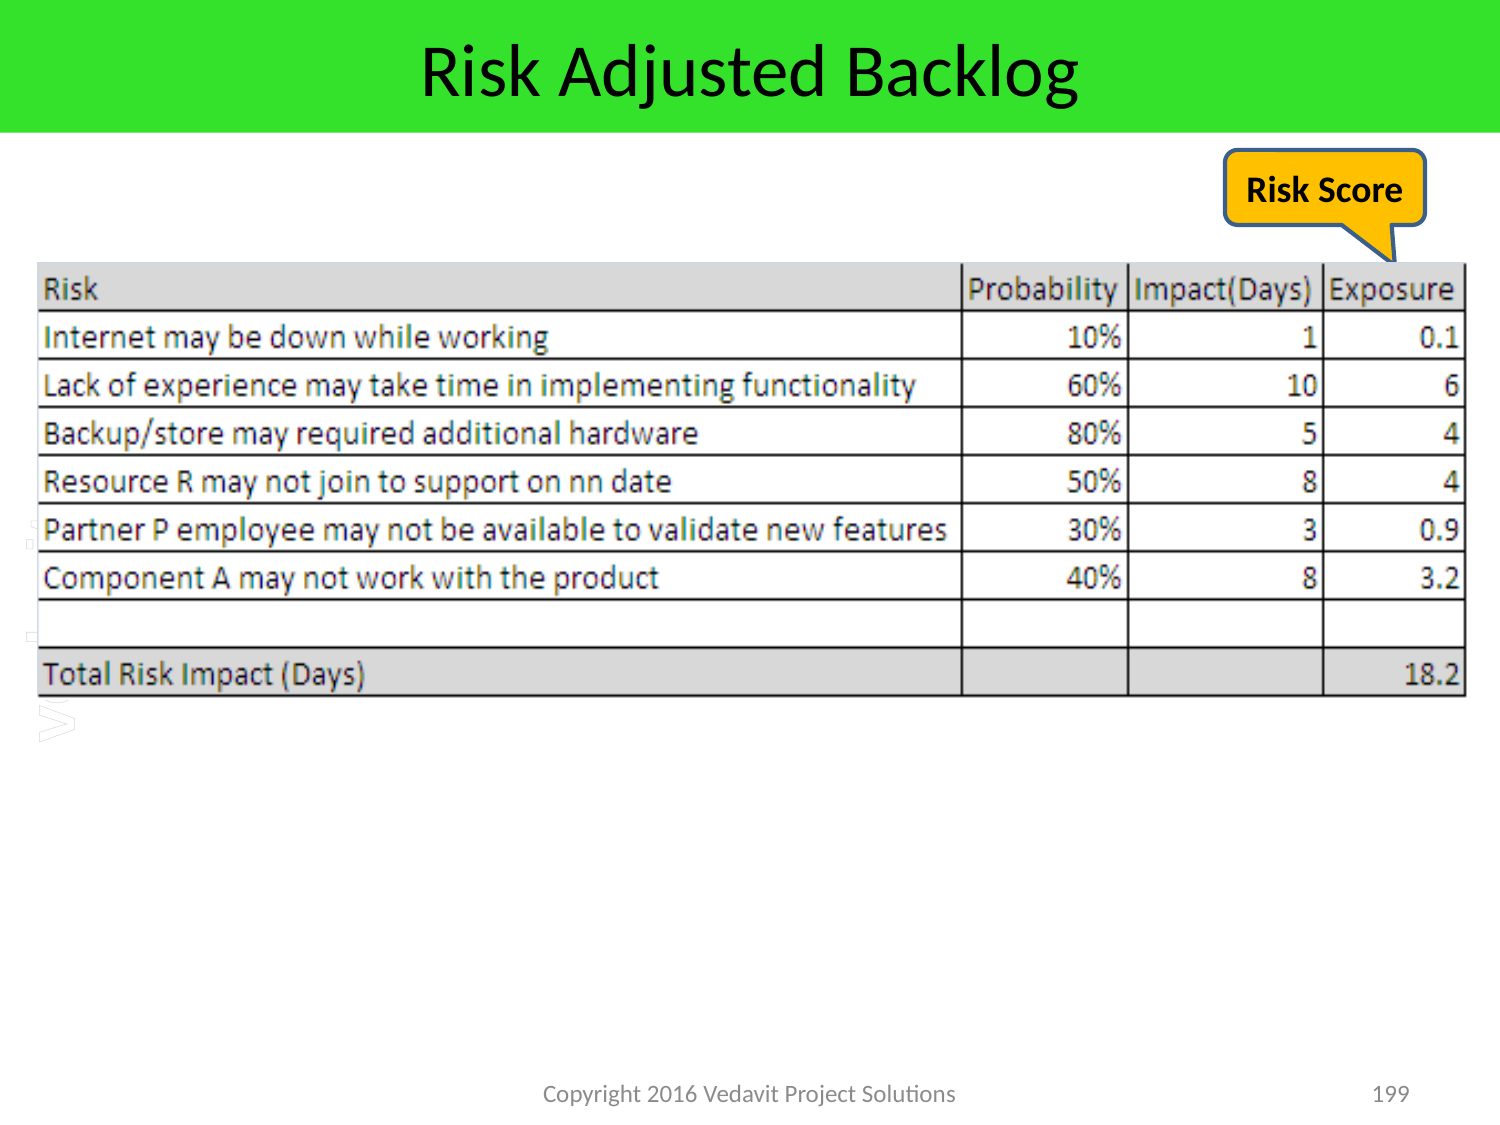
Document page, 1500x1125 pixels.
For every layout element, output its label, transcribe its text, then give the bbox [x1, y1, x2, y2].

picture [37, 262, 1469, 701]
footer Copyright 2016 Vedavit Project Solutions [512, 1062, 988, 1123]
slide_number 199 [1074, 1062, 1425, 1123]
text_box Risk Score [1222, 147, 1428, 260]
title Risk Adjusted Backlog [0, 0, 1500, 133]
